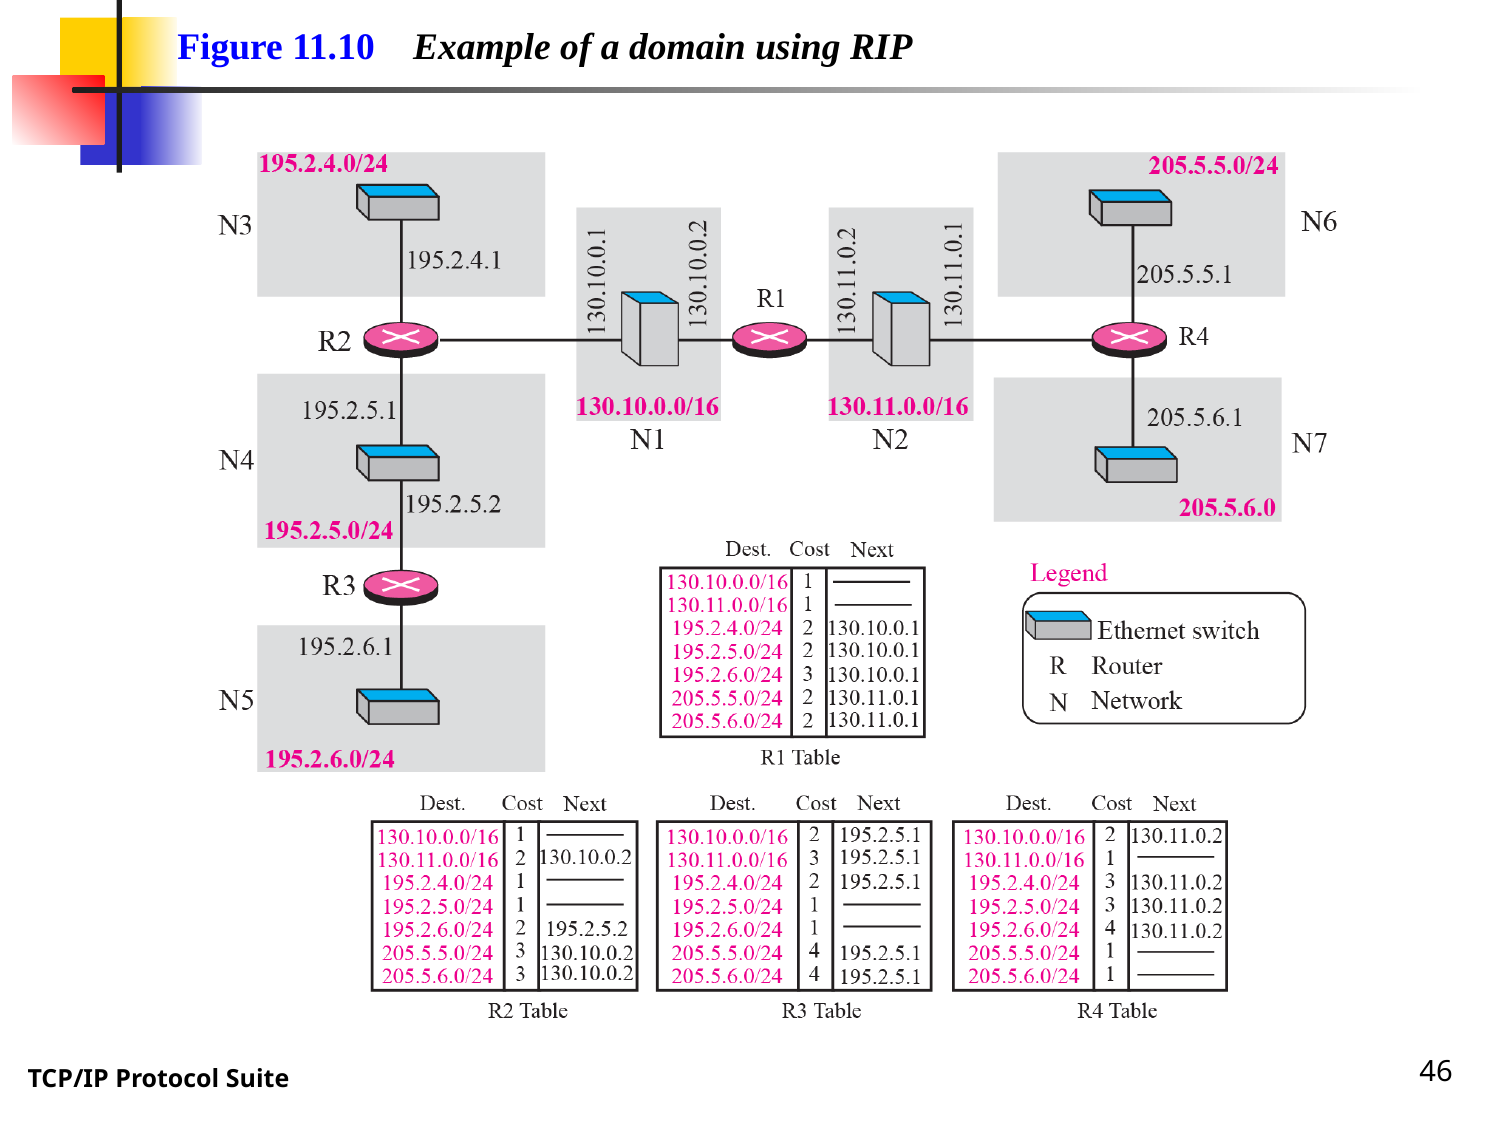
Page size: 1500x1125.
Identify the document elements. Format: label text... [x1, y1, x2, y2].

text_box [116, 93, 122, 173]
text_box [141, 93, 202, 165]
text_box [60, 17, 116, 86]
text_box [12, 75, 105, 145]
footer TCP/IP Protocol Suite [12, 1025, 488, 1100]
text_box [122, 93, 141, 165]
picture [217, 150, 1338, 1025]
text_box [116, 0, 122, 87]
slide_number 46 [1155, 1024, 1468, 1100]
text_box [72, 87, 1423, 93]
text_box Figure 11.10 Example of a domain using RIP [162, 14, 1100, 75]
text_box [122, 17, 177, 86]
text_box [80, 93, 116, 165]
